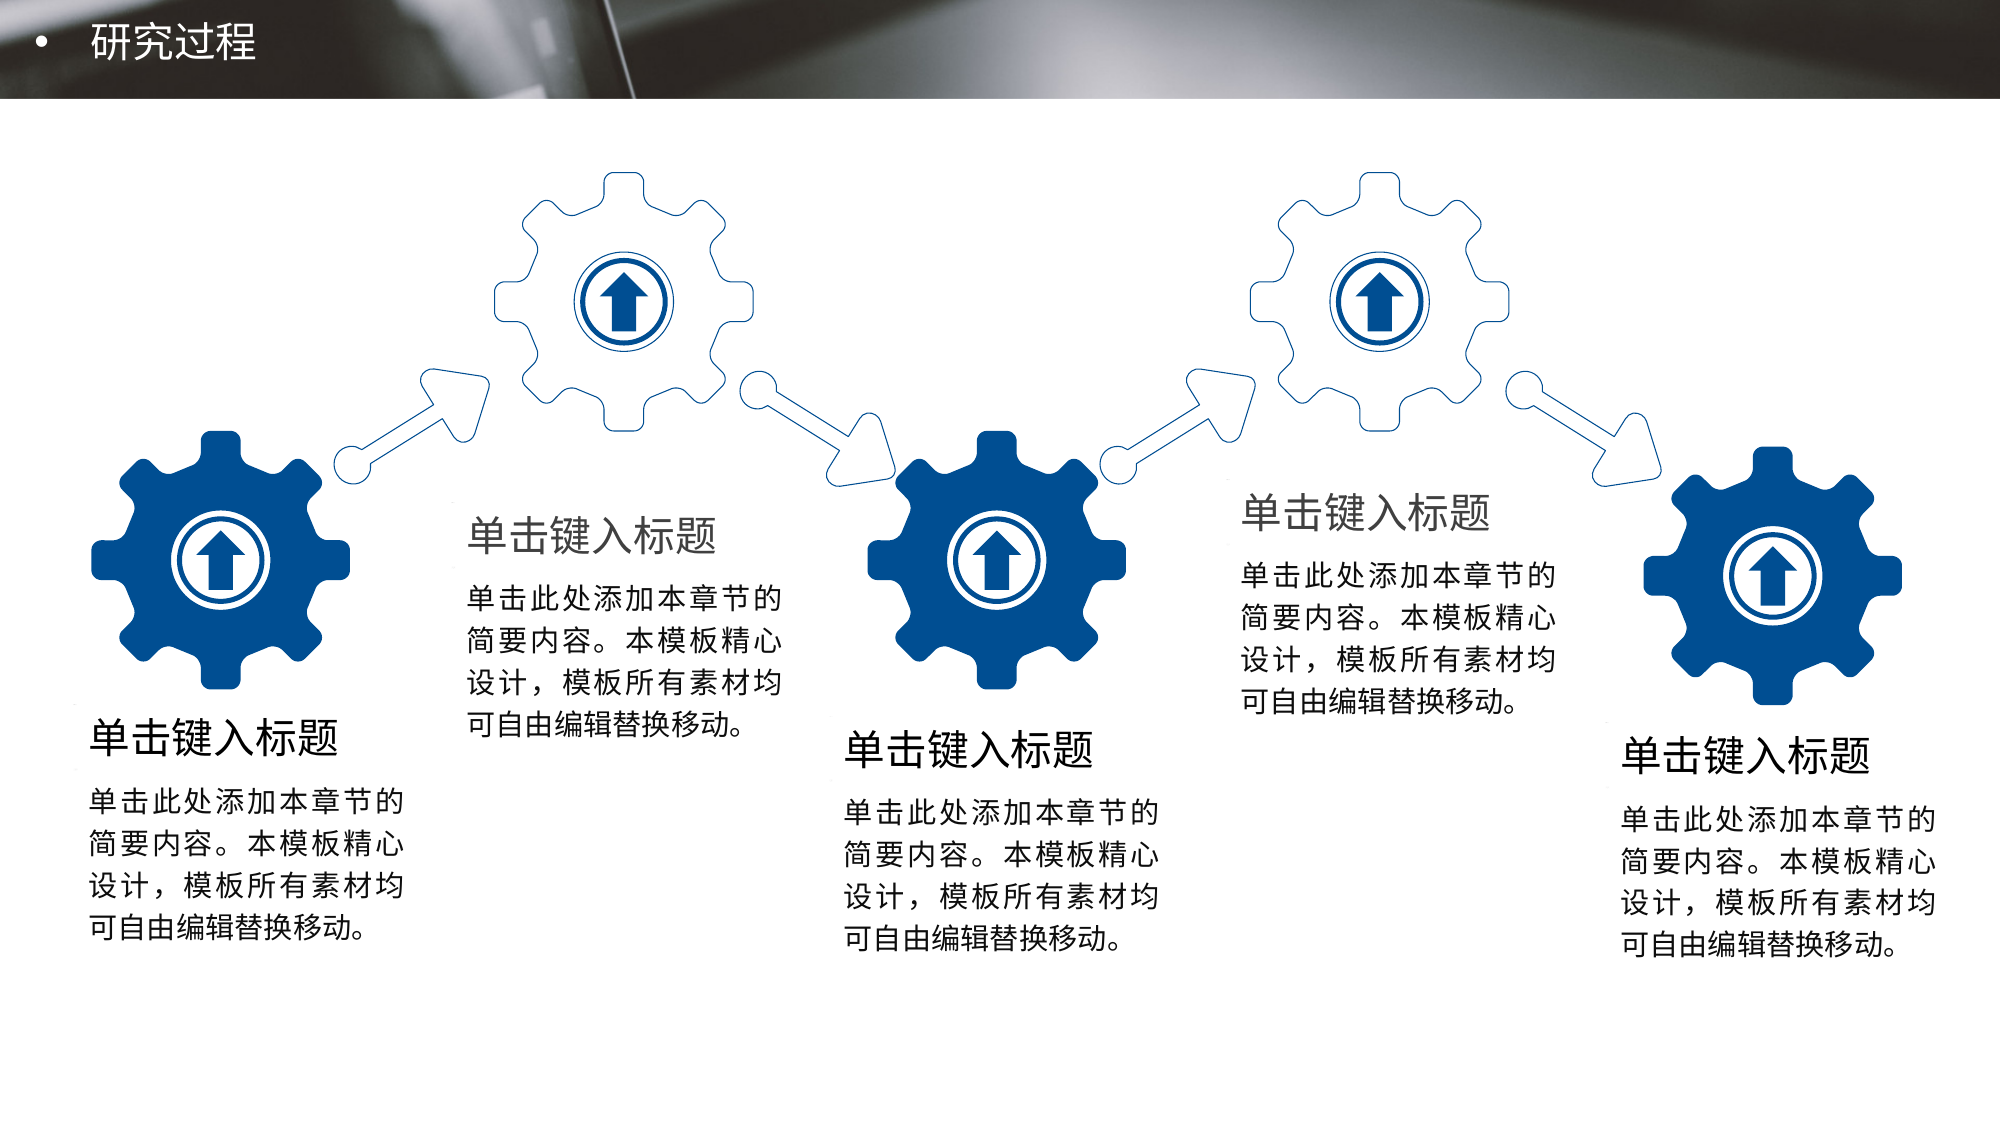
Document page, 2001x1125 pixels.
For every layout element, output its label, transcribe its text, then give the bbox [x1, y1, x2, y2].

text_box [494, 172, 754, 431]
text_box 单击键入标题 [73, 704, 361, 770]
text_box [951, 515, 1042, 605]
text_box 单击键入标题 [829, 716, 1116, 781]
text_box [1643, 446, 1902, 706]
text_box [1250, 172, 1509, 431]
text_box [867, 430, 1126, 690]
text_box 单击此处添加本章节的简要内容。本模板精心设计，模板所有素材均可自由编辑替换移动。 [73, 768, 420, 952]
text_box 单击键入标题 [1226, 479, 1513, 545]
text_box [91, 430, 350, 690]
text_box [1100, 369, 1256, 485]
text_box 单击此处添加本章节的简要内容。本模板精心设计，模板所有素材均可自由编辑替换移动。 [451, 566, 798, 749]
text_box [740, 371, 896, 487]
text_box [1505, 371, 1662, 487]
text_box 研究过程 [19, 8, 285, 74]
text_box [175, 515, 266, 605]
text_box [334, 368, 490, 484]
text_box 单击此处添加本章节的简要内容。本模板精心设计，模板所有素材均可自由编辑替换移动。 [829, 780, 1175, 963]
text_box 单击此处添加本章节的简要内容。本模板精心设计，模板所有素材均可自由编辑替换移动。 [1226, 543, 1572, 726]
text_box 单击键入标题 [1605, 722, 1893, 788]
text_box [1728, 531, 1818, 621]
text_box 单击键入标题 [451, 502, 739, 568]
text_box 单击此处添加本章节的简要内容。本模板精心设计，模板所有素材均可自由编辑替换移动。 [1605, 786, 1952, 969]
text_box [580, 257, 668, 346]
picture [0, 0, 2000, 98]
text_box [1335, 257, 1424, 346]
